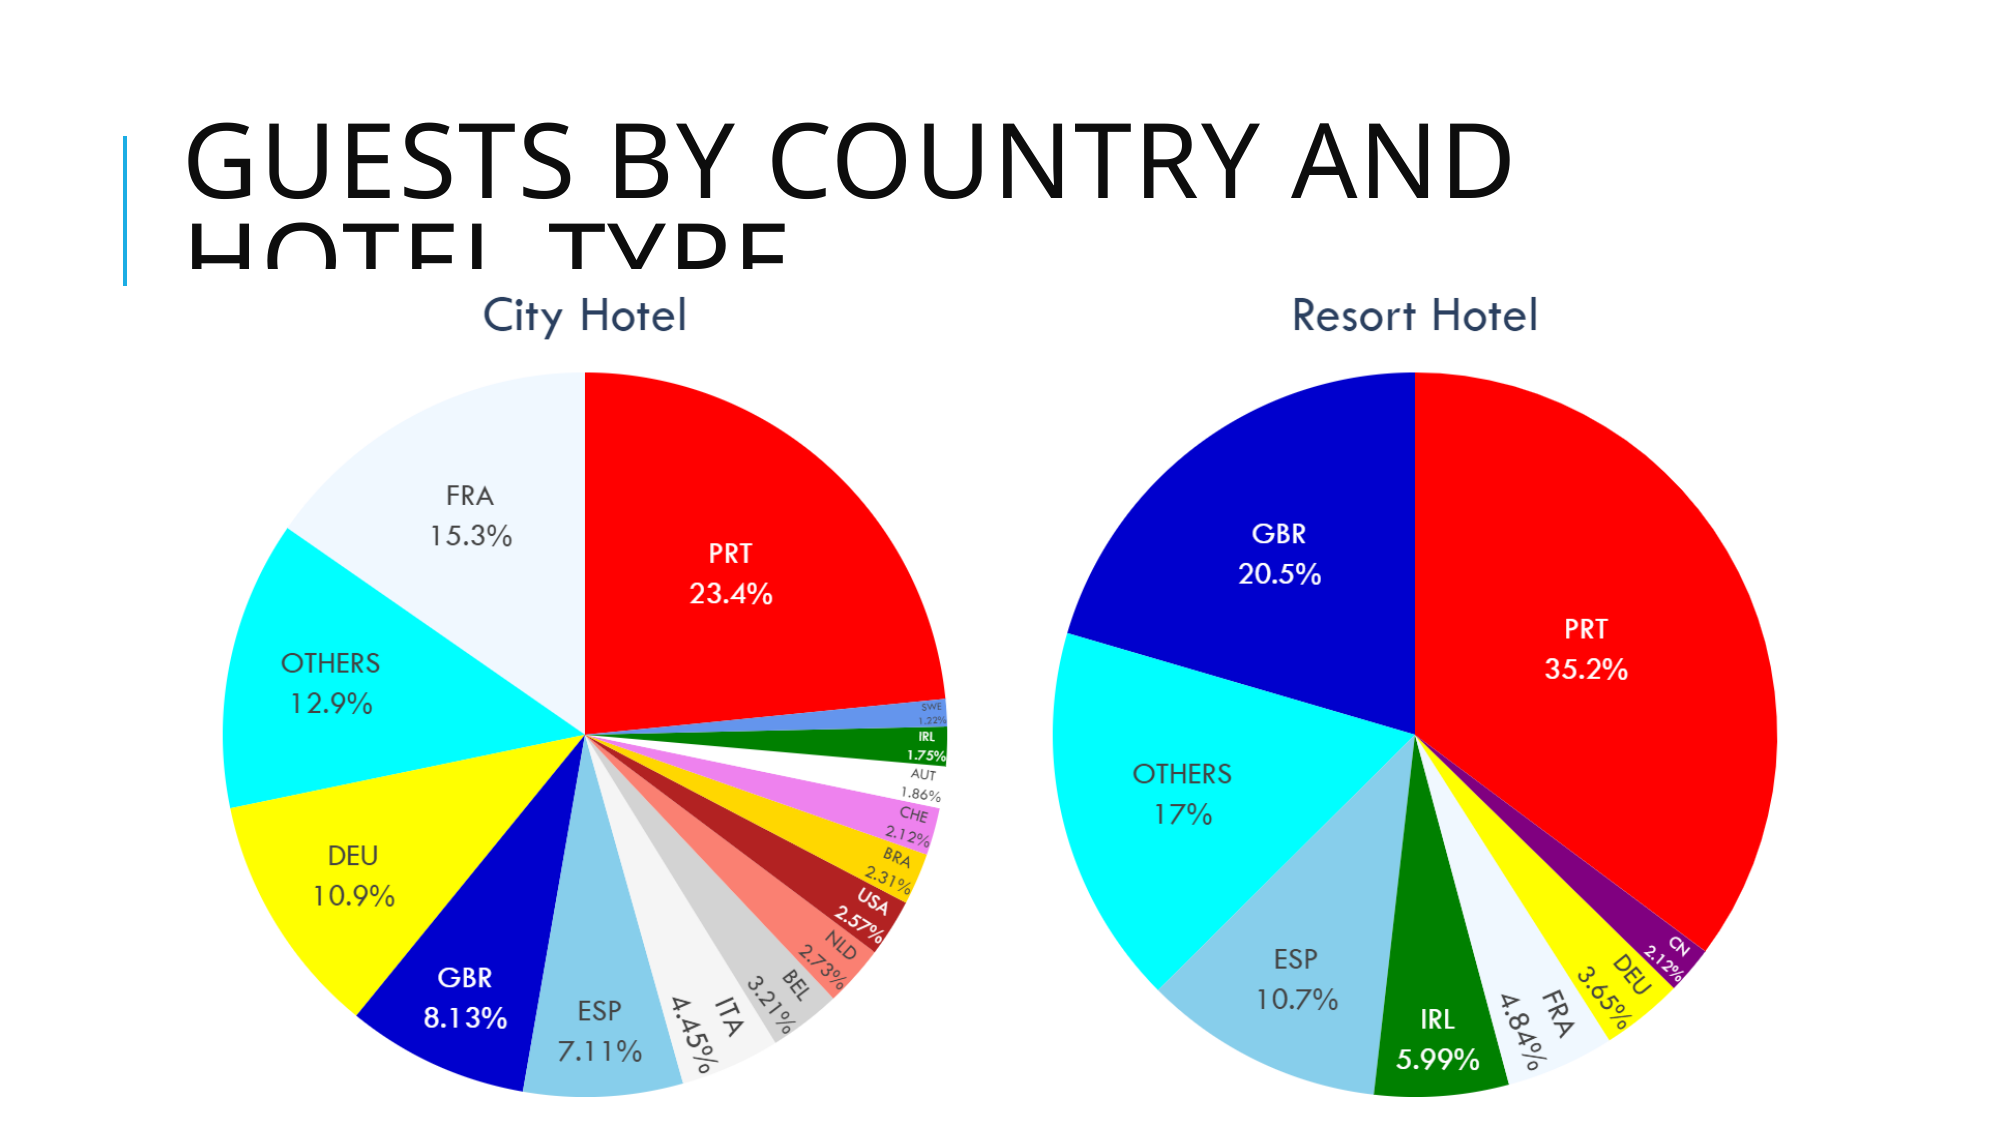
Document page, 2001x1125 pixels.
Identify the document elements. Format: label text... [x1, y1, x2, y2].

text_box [171, 269, 1829, 1097]
title guests by country and hotel type [168, 96, 1763, 267]
